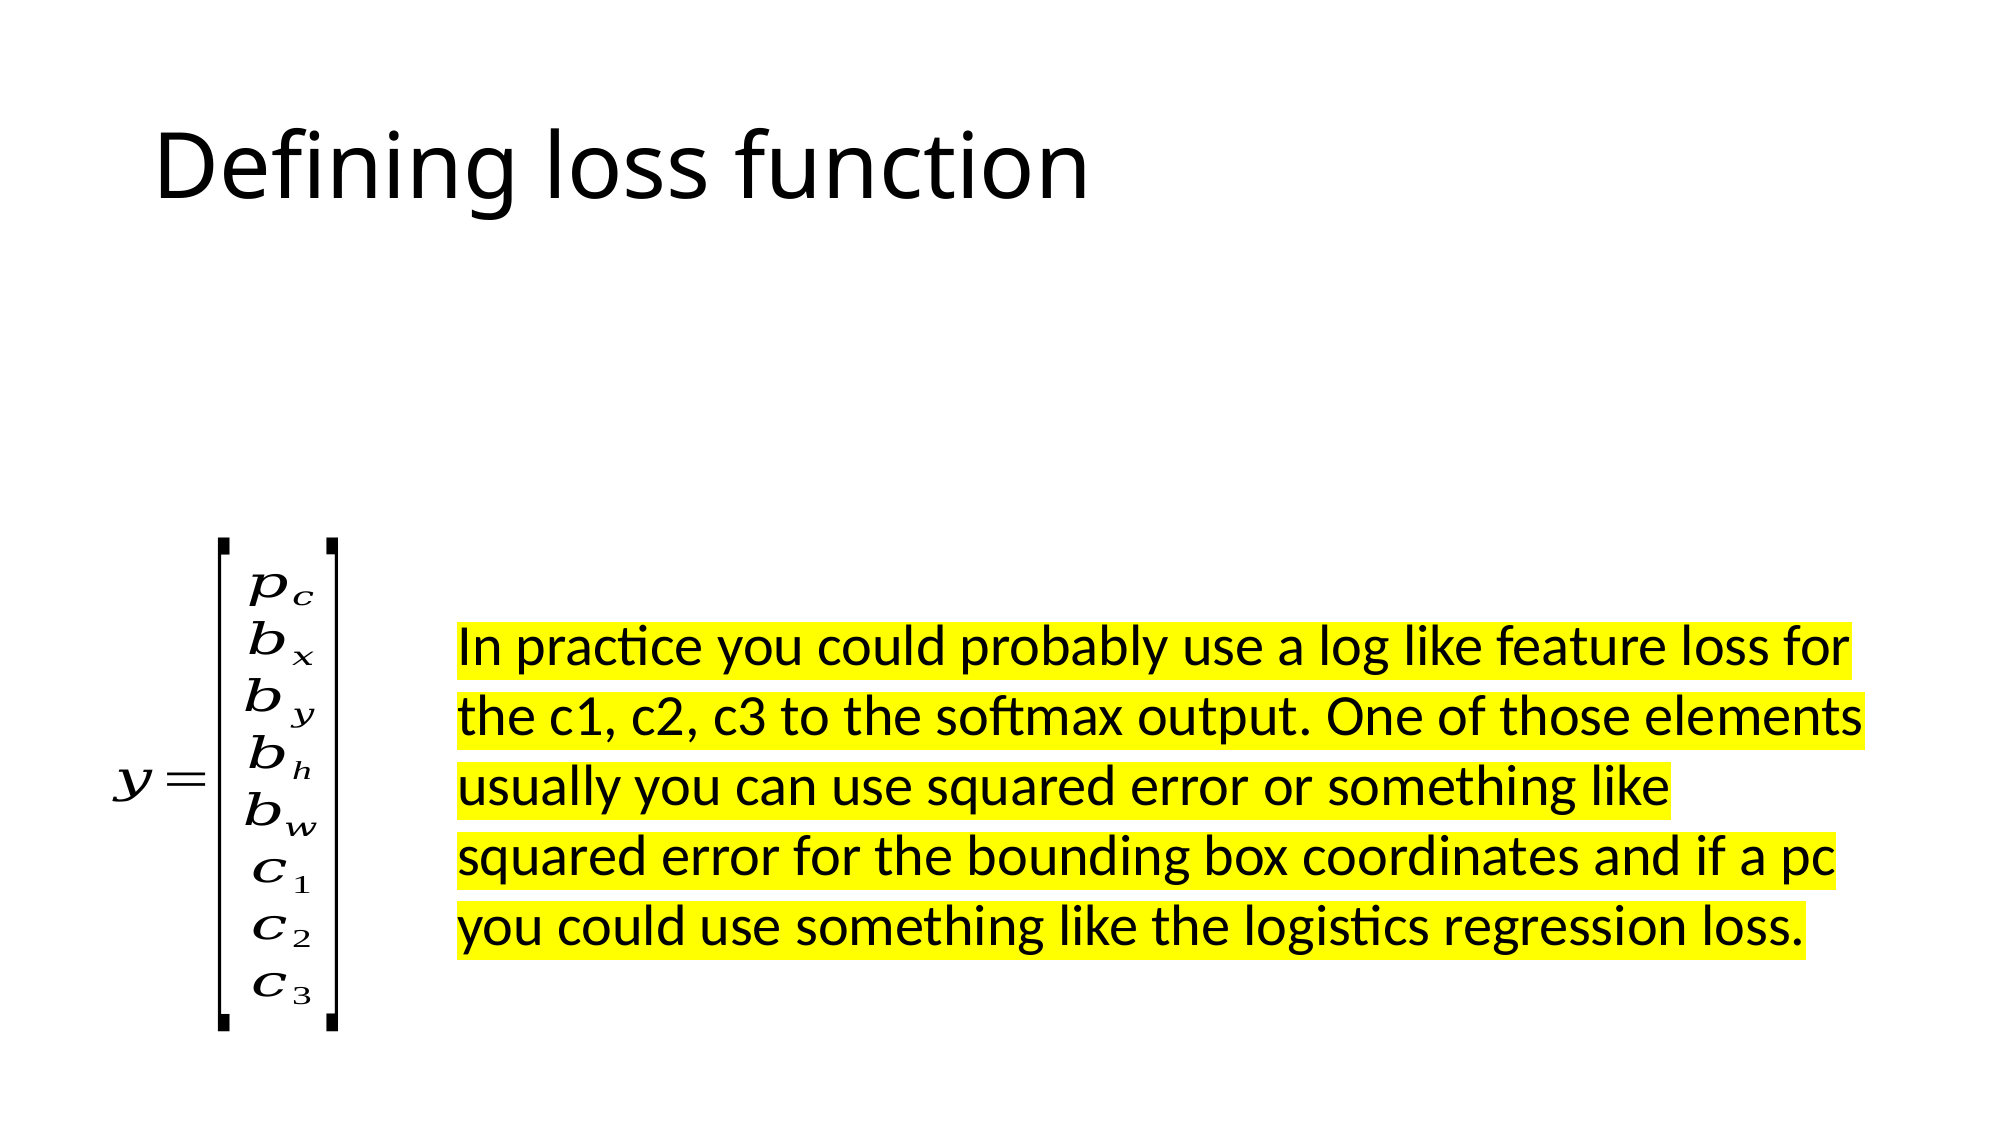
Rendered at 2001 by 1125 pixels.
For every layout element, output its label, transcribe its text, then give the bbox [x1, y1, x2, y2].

text_box In practice you could probably use a log like feature loss for the c1, c2, c3 to the softmax output. One of those elements usually you can use squared error or something like squared error for the bounding box coordinates and if a pc you could use something like the logistics regression loss. [442, 599, 1890, 965]
title Defining loss function [137, 59, 1863, 278]
